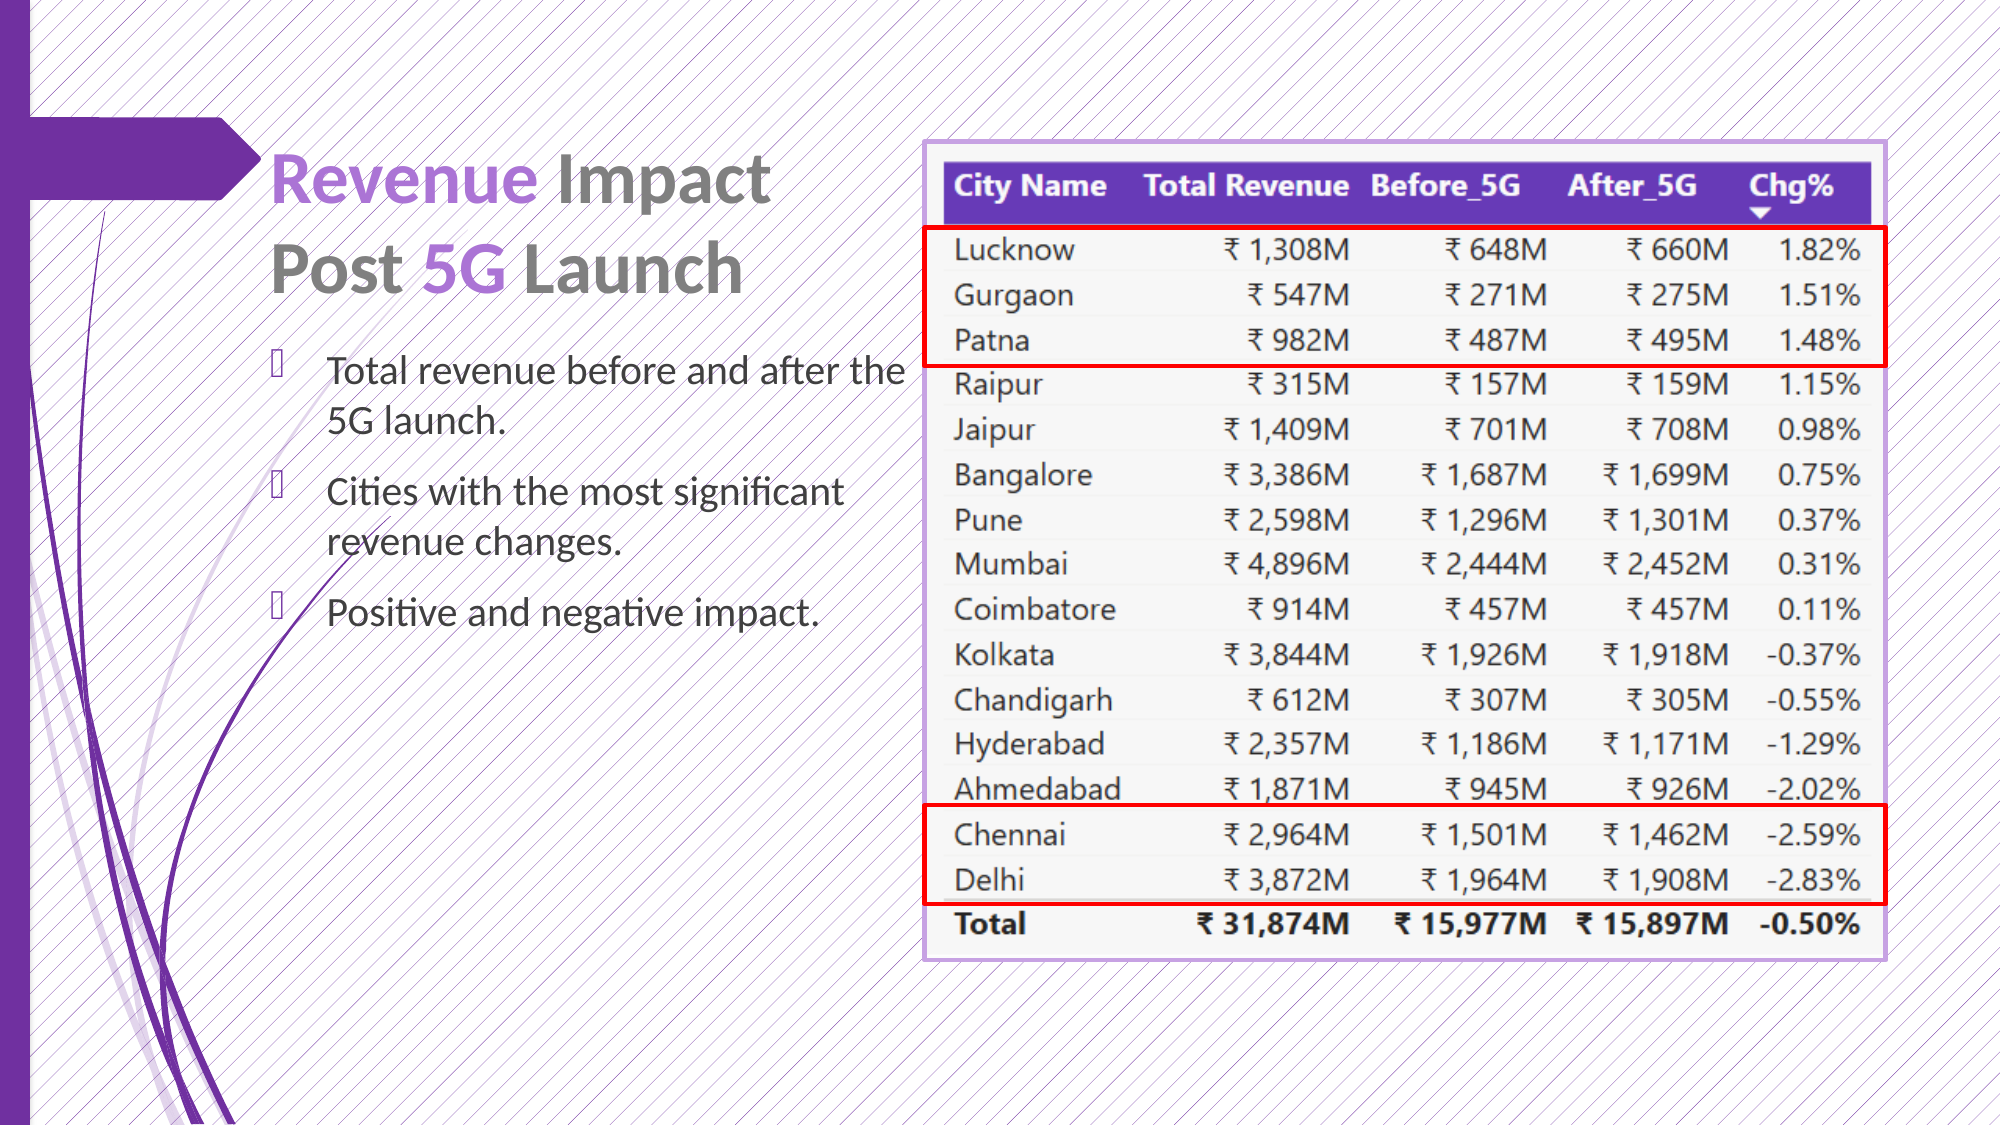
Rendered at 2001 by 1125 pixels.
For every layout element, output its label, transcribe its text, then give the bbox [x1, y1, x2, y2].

picture [926, 143, 1884, 959]
title Revenue Impact Post 5G Launch [255, 121, 928, 335]
list Total revenue before and after the 5G launch. Cities with the most significant revenue changes. Positive and negative impact. [255, 335, 922, 805]
